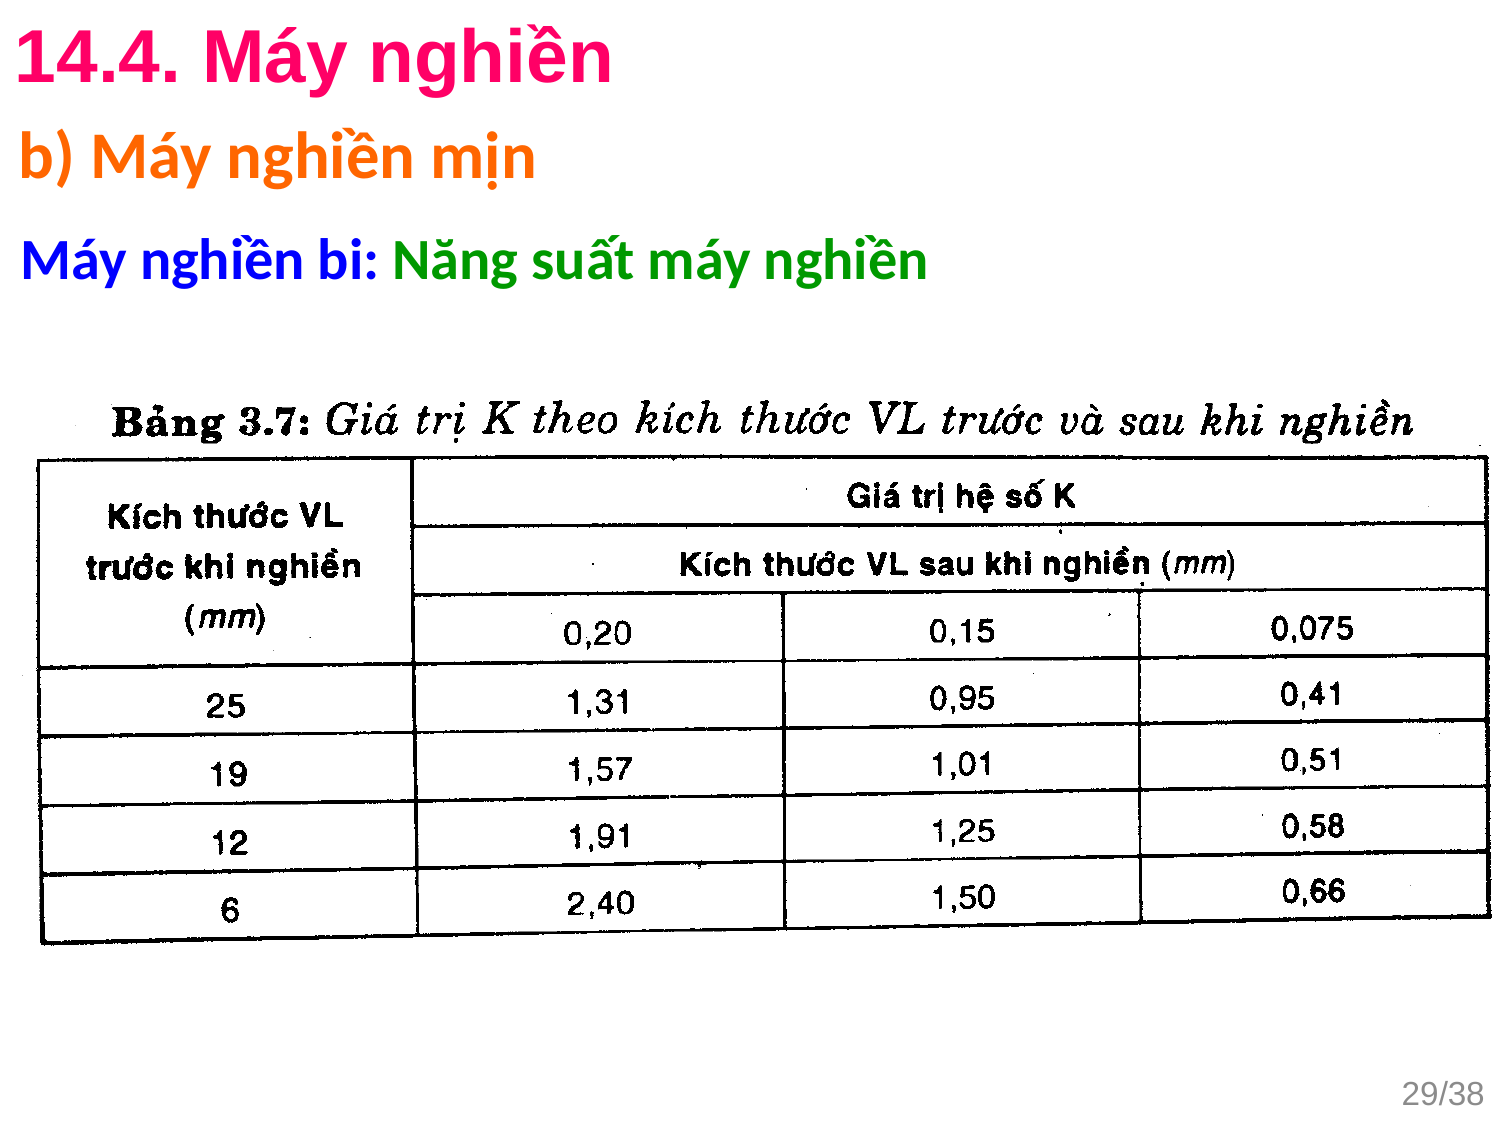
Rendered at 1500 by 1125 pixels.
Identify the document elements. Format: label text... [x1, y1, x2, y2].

slide_number 29/38 [1149, 1062, 1500, 1123]
text_box Máy nghiền bi: Năng suất máy nghiền [5, 214, 944, 299]
text_box 14.4. Máy nghiền [0, 0, 1500, 105]
text_box b) Máy nghiền mịn [4, 103, 553, 199]
picture [22, 395, 1500, 951]
